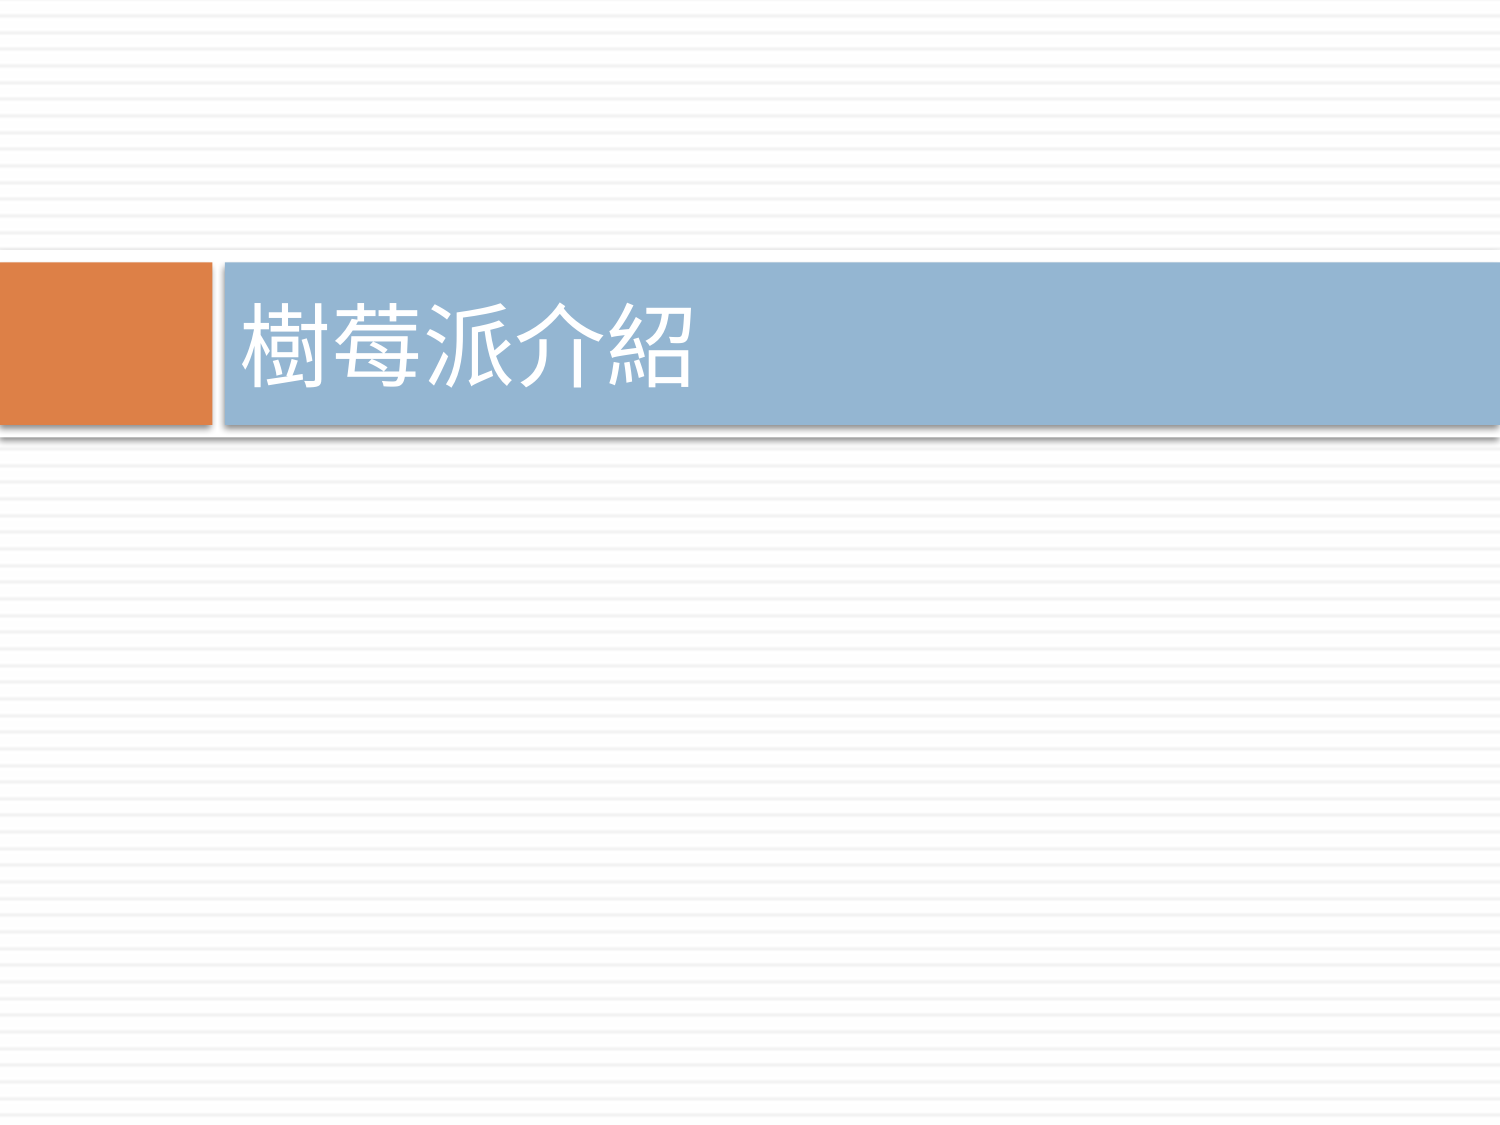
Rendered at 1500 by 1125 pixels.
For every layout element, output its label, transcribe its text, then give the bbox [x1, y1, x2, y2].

title 樹莓派介紹 [225, 262, 1475, 425]
